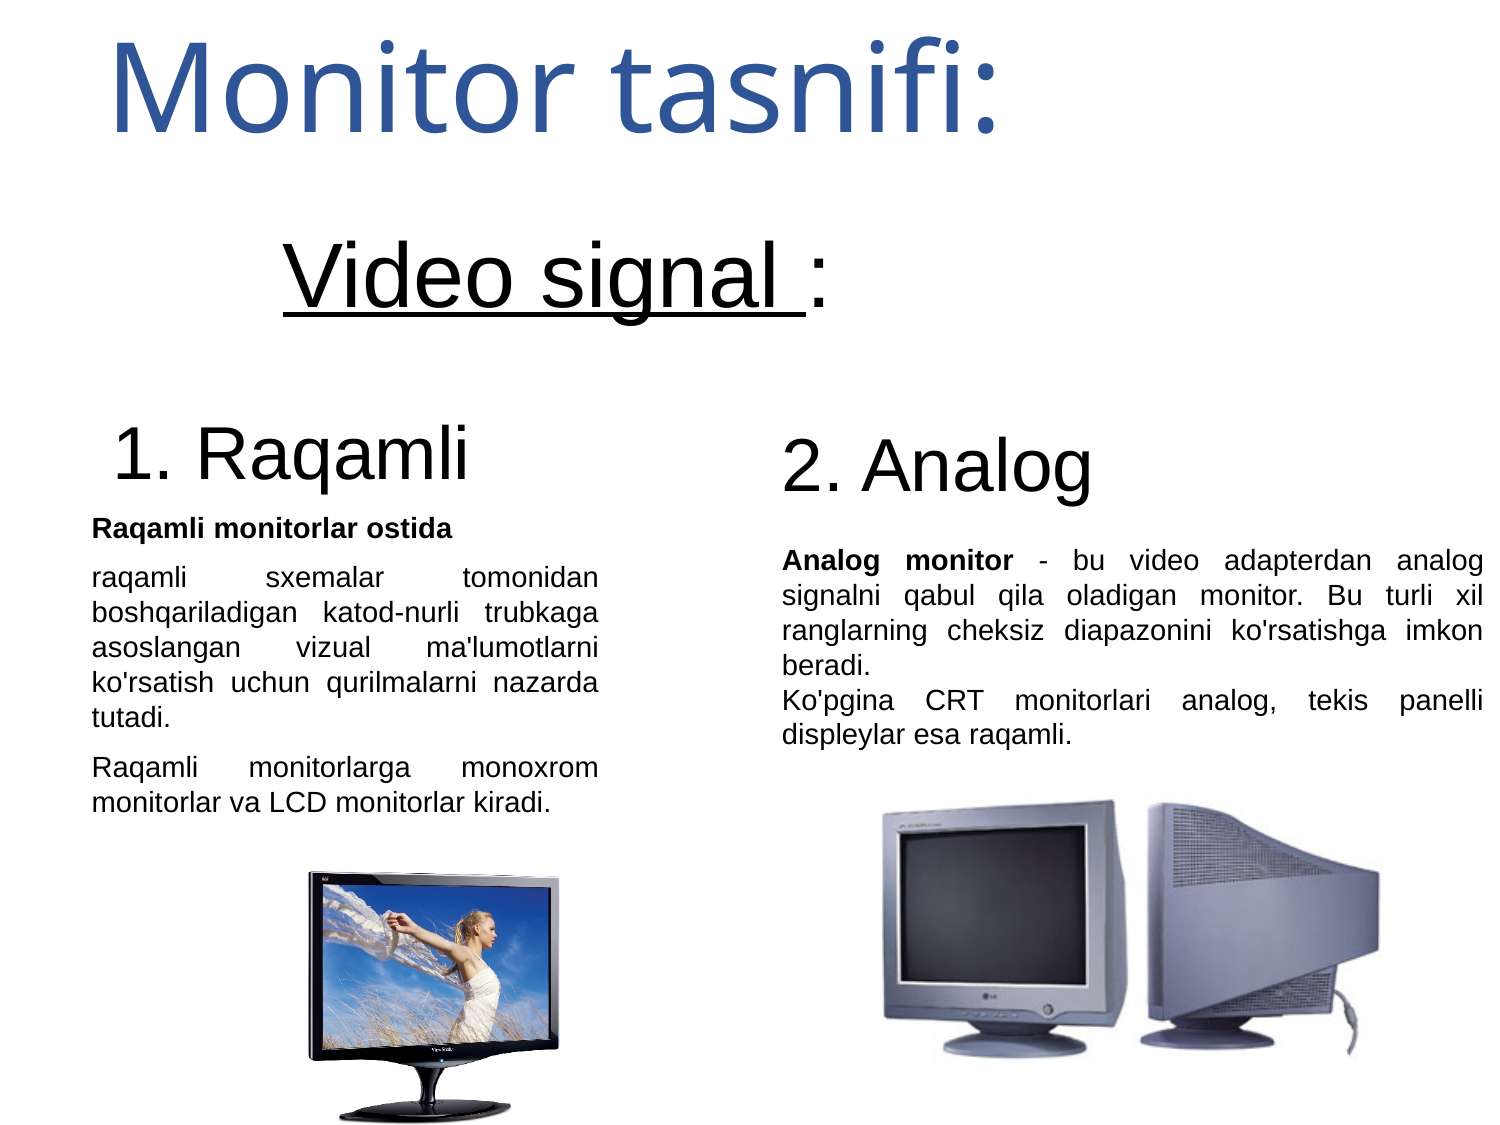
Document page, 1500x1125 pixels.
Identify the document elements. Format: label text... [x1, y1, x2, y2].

text_box 2. Analog Analog monitor - bu video adapterdan analog signalni qabul qila oladigan monitor. Bu turli xil ranglarning cheksiz diapazonini ko'rsatishga imkon beradi. Ko'pgina CRT monitorlari analog, tekis panelli displeylar esa raqamli. [767, 408, 1500, 759]
text_box Video signal : [242, 207, 1500, 489]
title Monitor tasnifi: [90, 0, 1441, 186]
text_box 1. Raqamli Raqamli monitorlar ostida raqamli sxemalar tomonidan boshqariladigan katod-nurli trubkaga asoslangan vizual ma'lumotlarni ko'rsatish uchun qurilmalarni nazarda tutadi. Raqamli monitorlarga monoxrom monitorlar va LCD monitorlar kiradi. [76, 397, 614, 826]
picture [306, 870, 561, 1125]
picture [881, 798, 1385, 1060]
